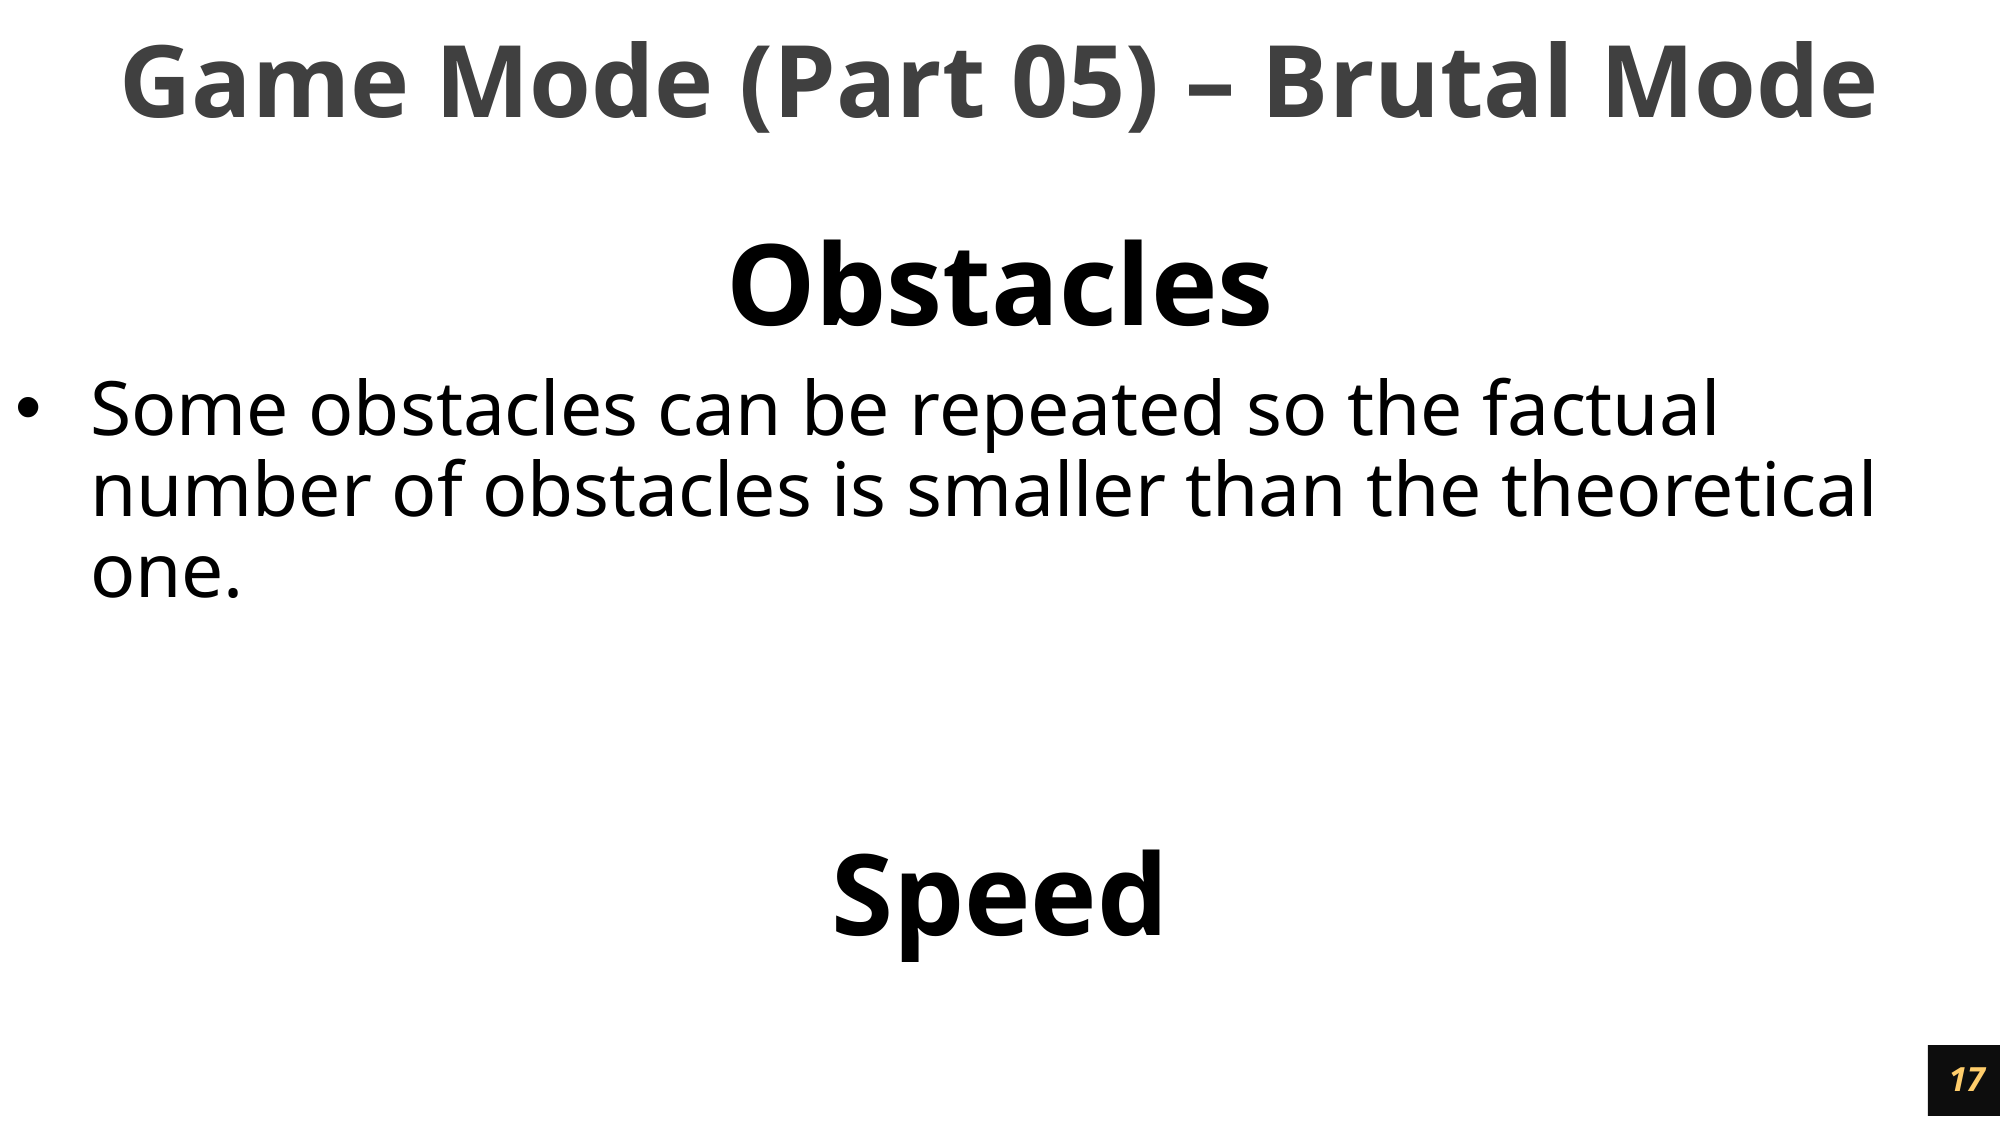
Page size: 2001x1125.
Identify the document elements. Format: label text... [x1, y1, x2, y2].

text_box Game Mode (Part 05) – Brutal Mode [0, 1, 2000, 171]
slide_number 17 [1927, 1045, 2000, 1116]
